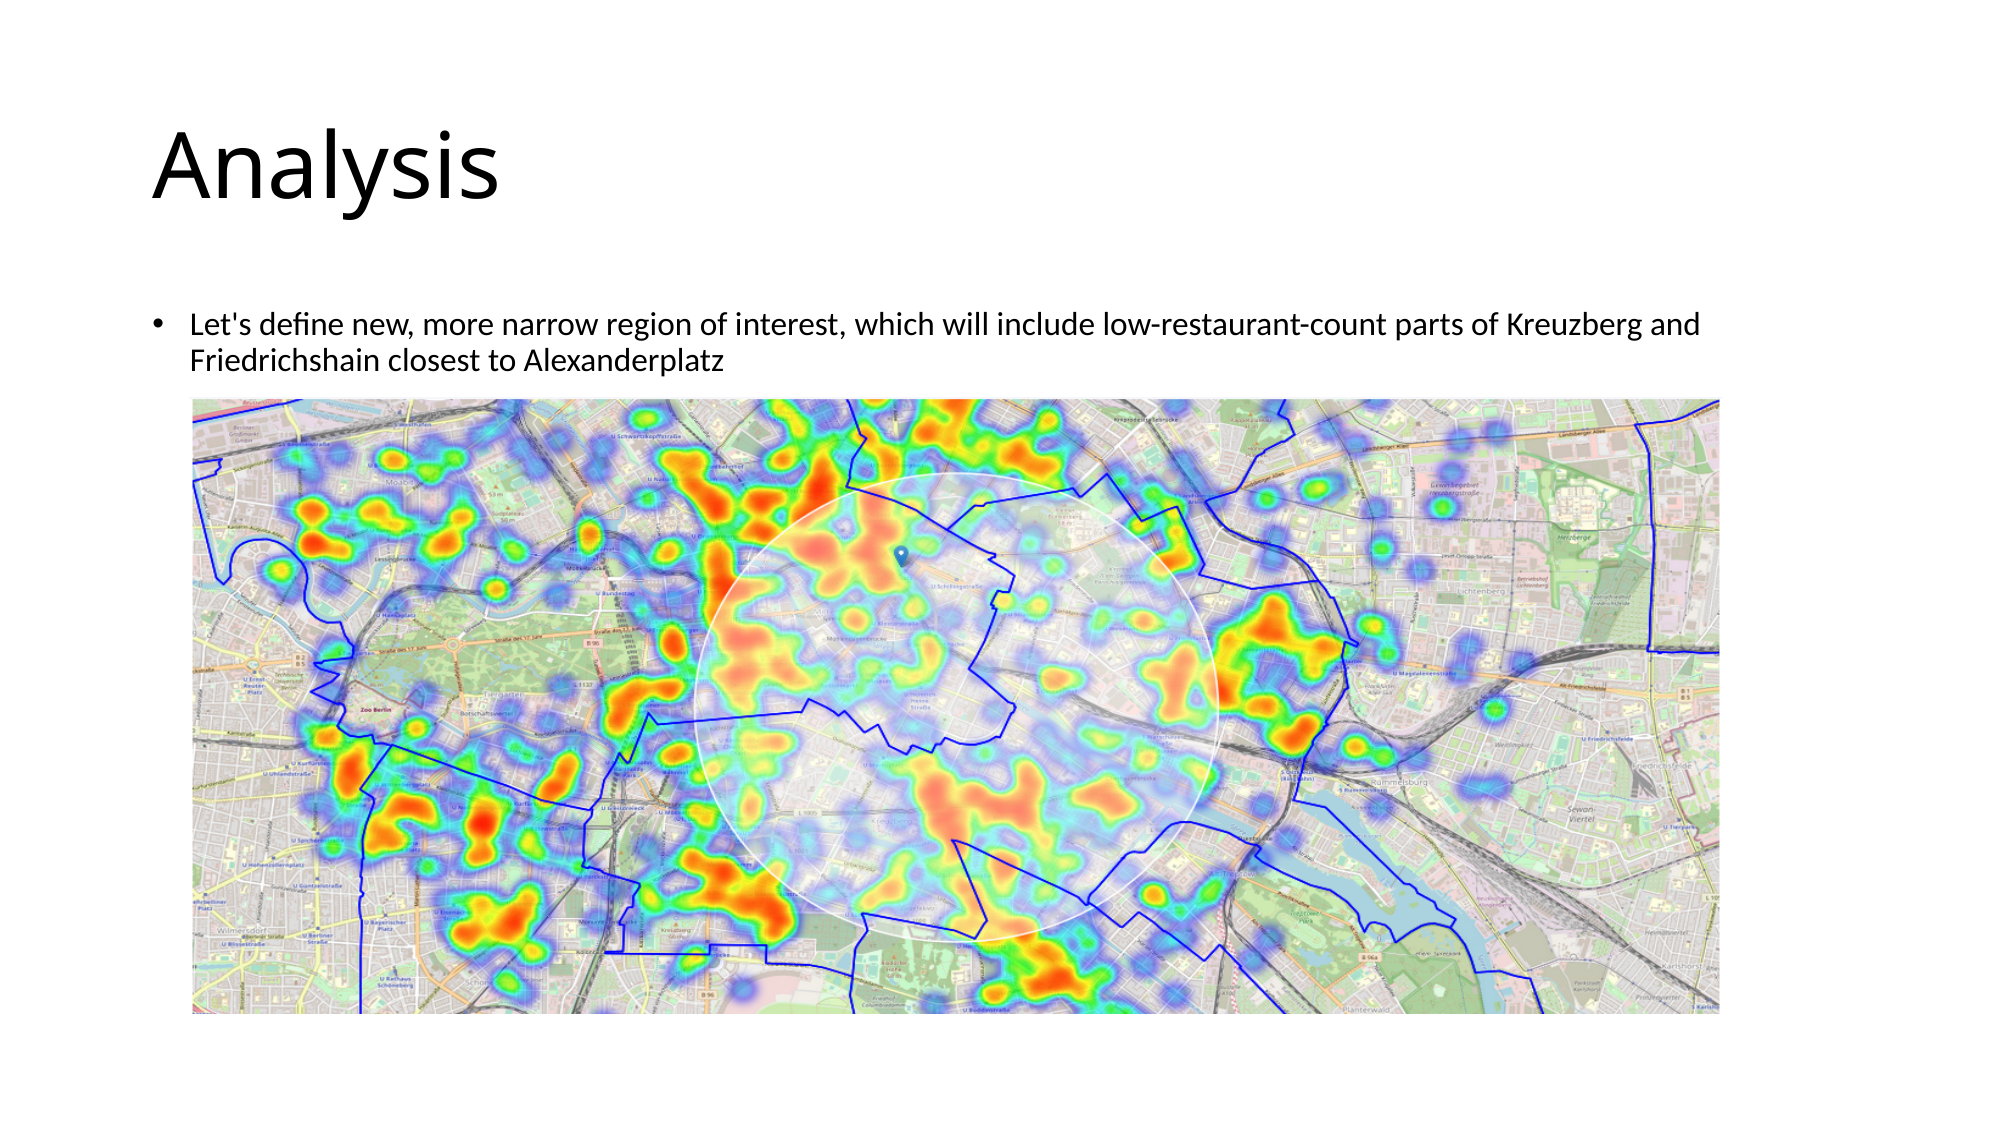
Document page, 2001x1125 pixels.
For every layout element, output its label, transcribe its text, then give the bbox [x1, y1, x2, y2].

picture [189, 397, 1722, 1014]
list Let's define new, more narrow region of interest, which will include low-restaurant-count parts of Kreuzberg and Friedrichshain closest to Alexanderplatz [137, 299, 1863, 1014]
title Analysis [137, 59, 1863, 278]
